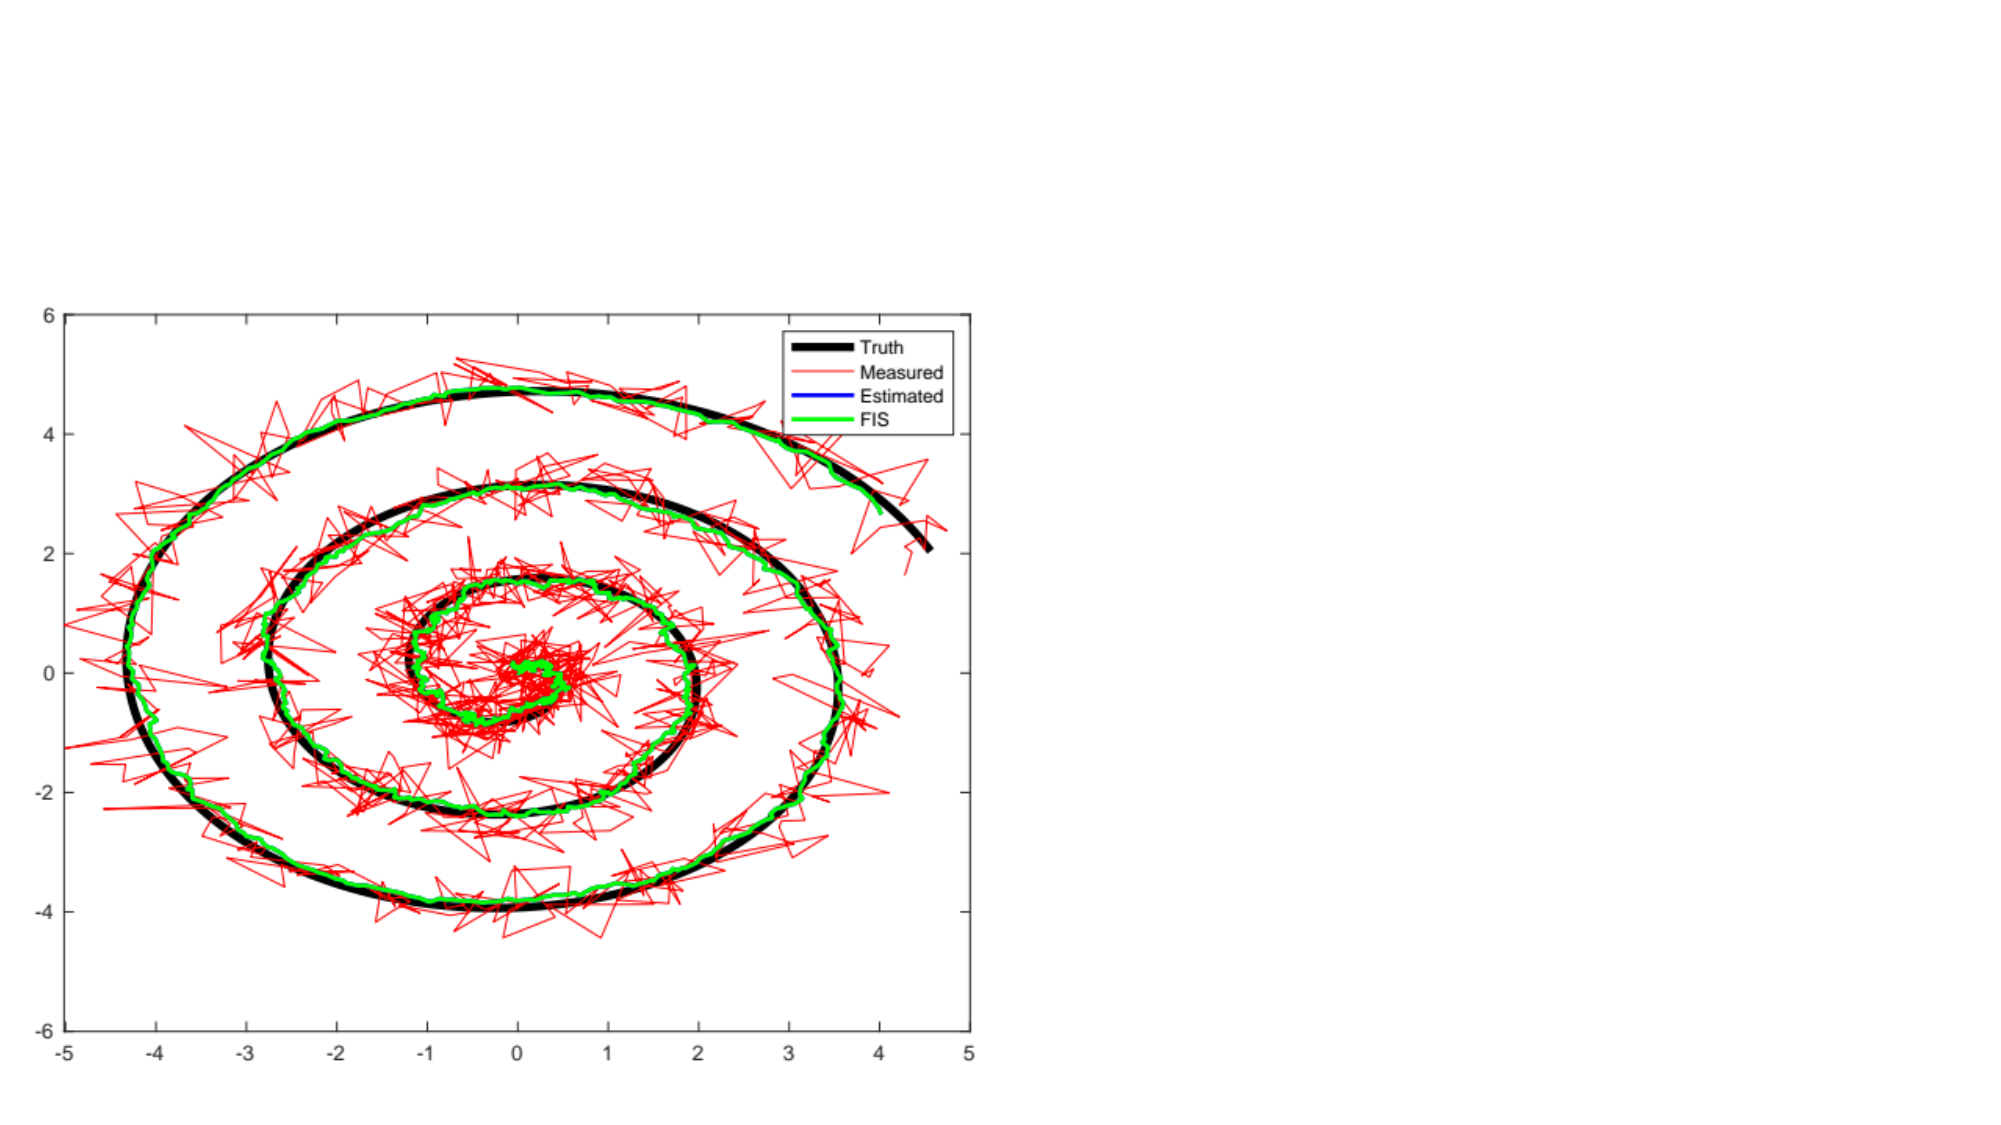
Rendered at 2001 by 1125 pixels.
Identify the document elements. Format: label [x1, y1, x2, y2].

picture [0, 249, 1080, 1125]
